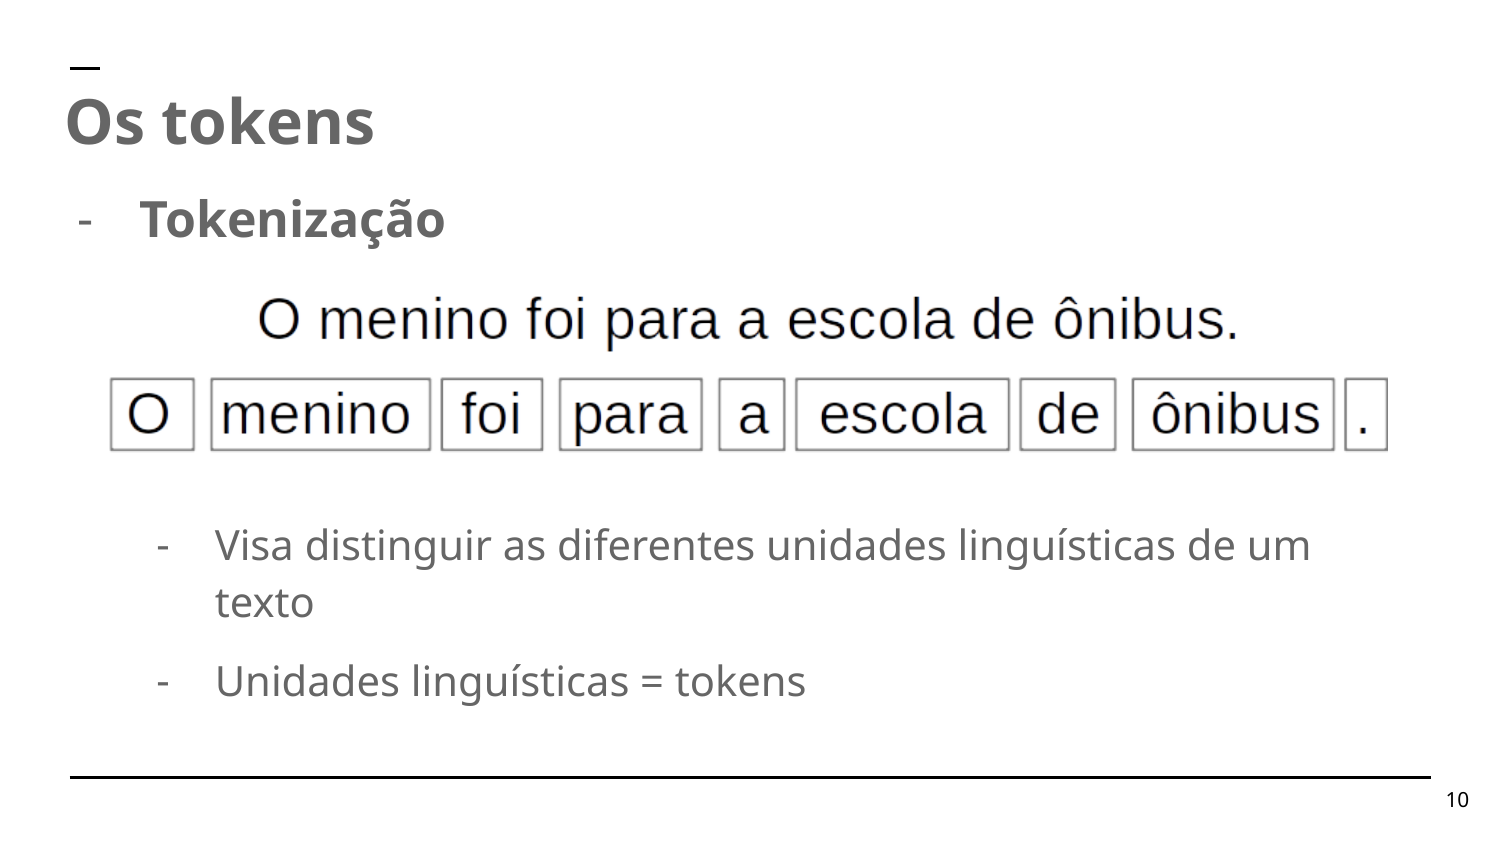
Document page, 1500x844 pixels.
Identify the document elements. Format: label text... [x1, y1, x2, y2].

picture [109, 273, 1388, 454]
slide_number ‹#› [1394, 769, 1484, 834]
list Tokenização Visa distinguir as diferentes unidades linguísticas de um texto Unidades linguísticas = tokens [49, 172, 1432, 770]
title Os tokens [49, 67, 1448, 173]
